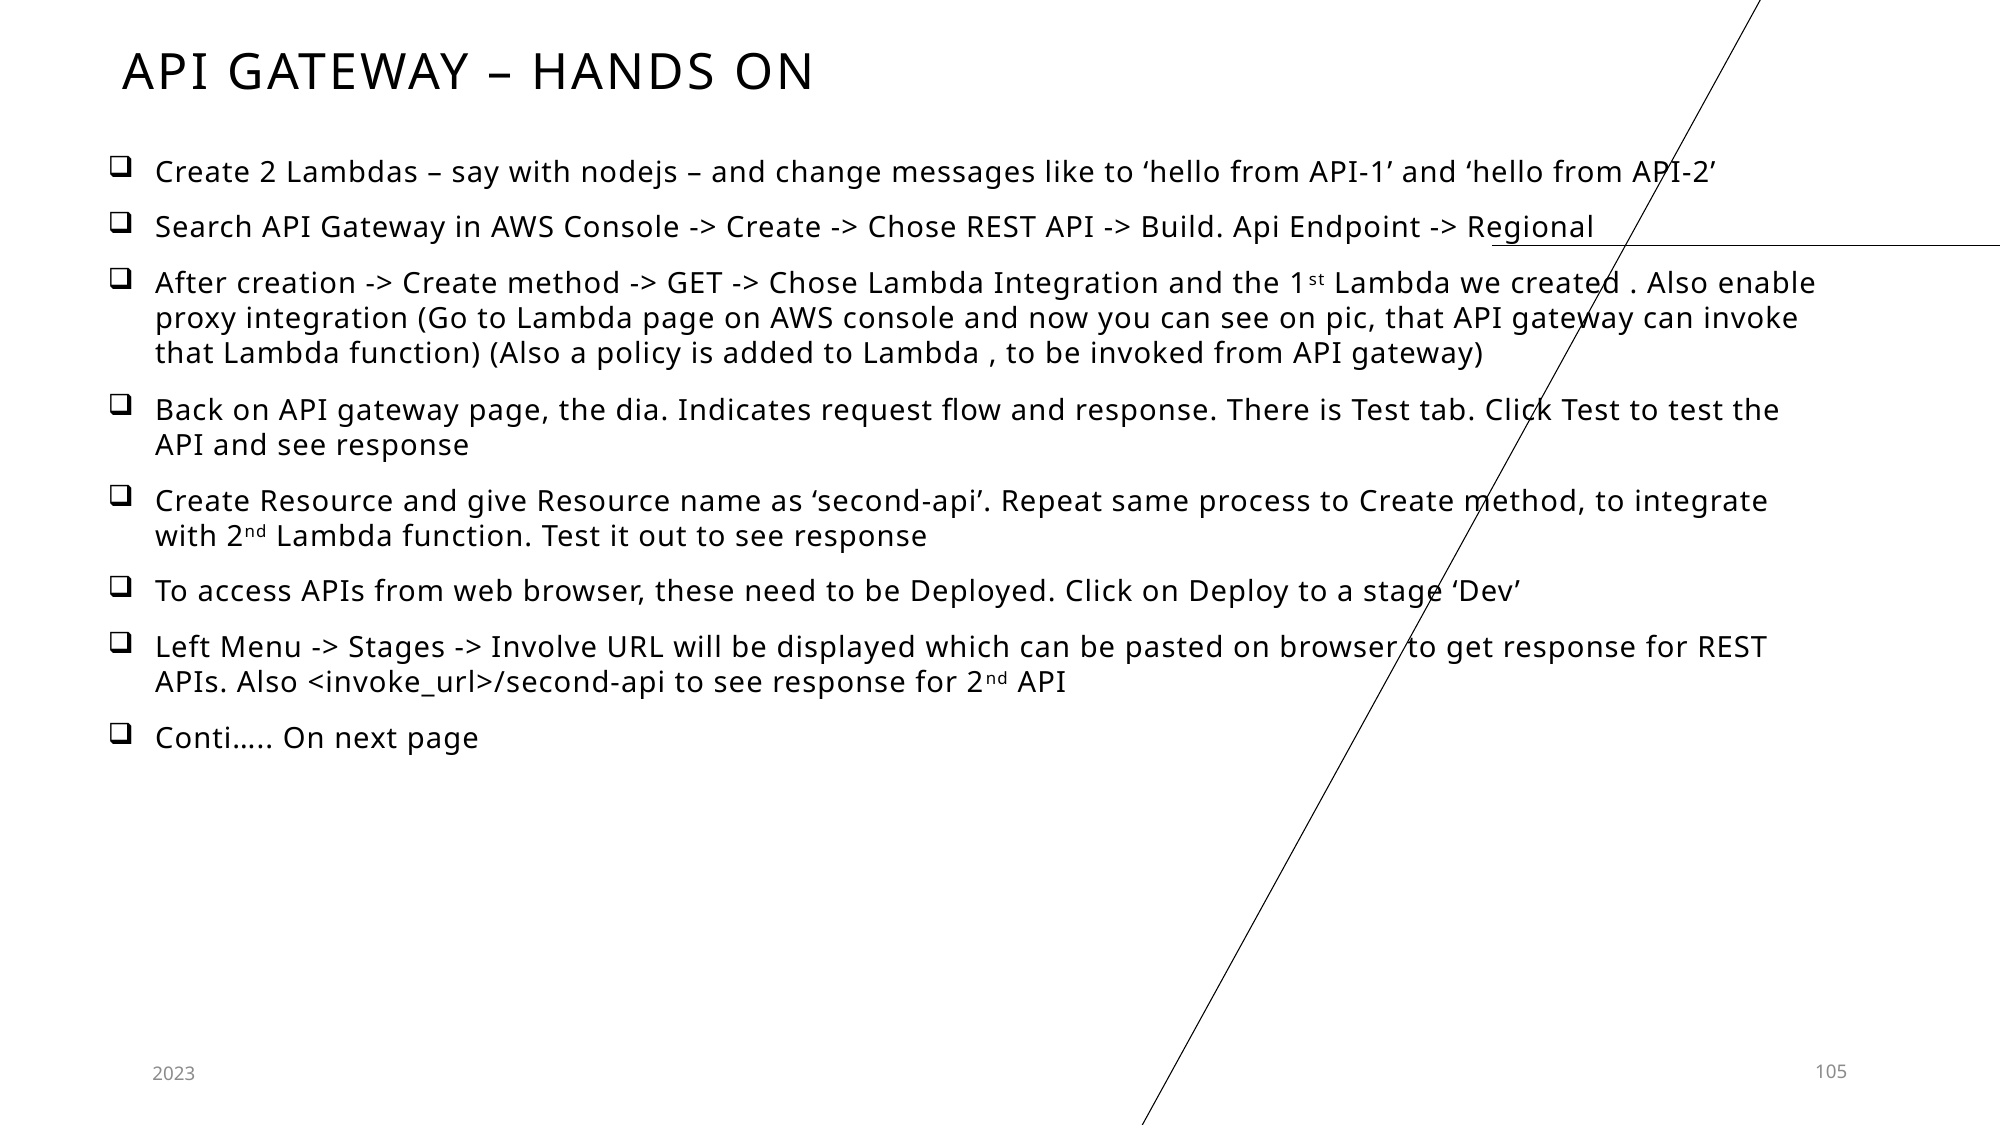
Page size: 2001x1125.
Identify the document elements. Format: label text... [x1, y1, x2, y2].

slide_number 105 [1412, 1042, 1863, 1103]
list Create 2 Lambdas – say with nodejs – and change messages like to ‘hello from API-1’ and ‘hello from API-2’ Search API Gateway in AWS Console -> Create -> Chose REST API -> Build. Api Endpoint -> Regional After creation -> Create method -> GET -> Chose Lambda Integration and the 1st Lambda we created . Also enable proxy integration (Go to Lambda page on AWS console and now you can see on pic, that API gateway can invoke that Lambda function) (Also a policy is added to Lambda , to be invoked from API gateway) Back on API gateway page, the dia. Indicates request flow and response. There is Test tab. Click Test to test the API and see response Create Resource and give Resource name as ‘second-api’. Repeat same process to Create method, to integrate with 2nd Lambda function. Test it out to see response To access APIs from web browser, these need to be Deployed. Click on Deploy to a stage ‘Dev’ Left Menu -> Stages -> Involve URL will be displayed which can be pasted on browser to get response for REST APIs. Also <invoke_url>/second-api to see response for 2nd API Conti….. On next page [93, 145, 1848, 945]
slide_number 2023 [137, 1042, 338, 1103]
title API Gateway – hands on [108, 23, 1445, 108]
